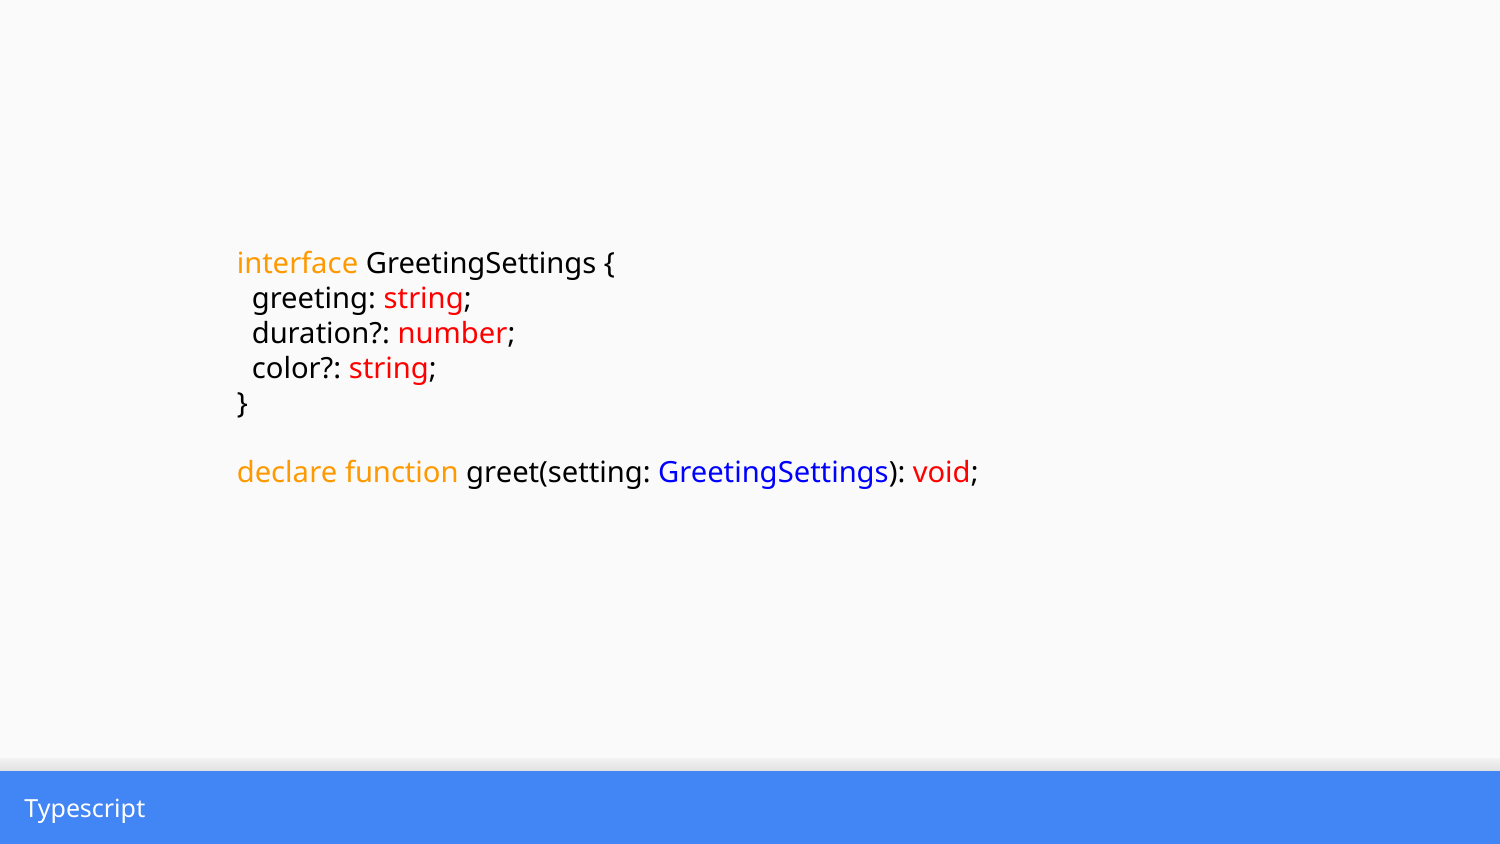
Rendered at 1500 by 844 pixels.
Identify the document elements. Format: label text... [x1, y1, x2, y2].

text_box interface GreetingSettings { greeting: string; duration?: number; color?: string; } declare function greet(setting: GreetingSettings): void; [221, 229, 1278, 544]
list Typescript [9, 770, 1385, 844]
